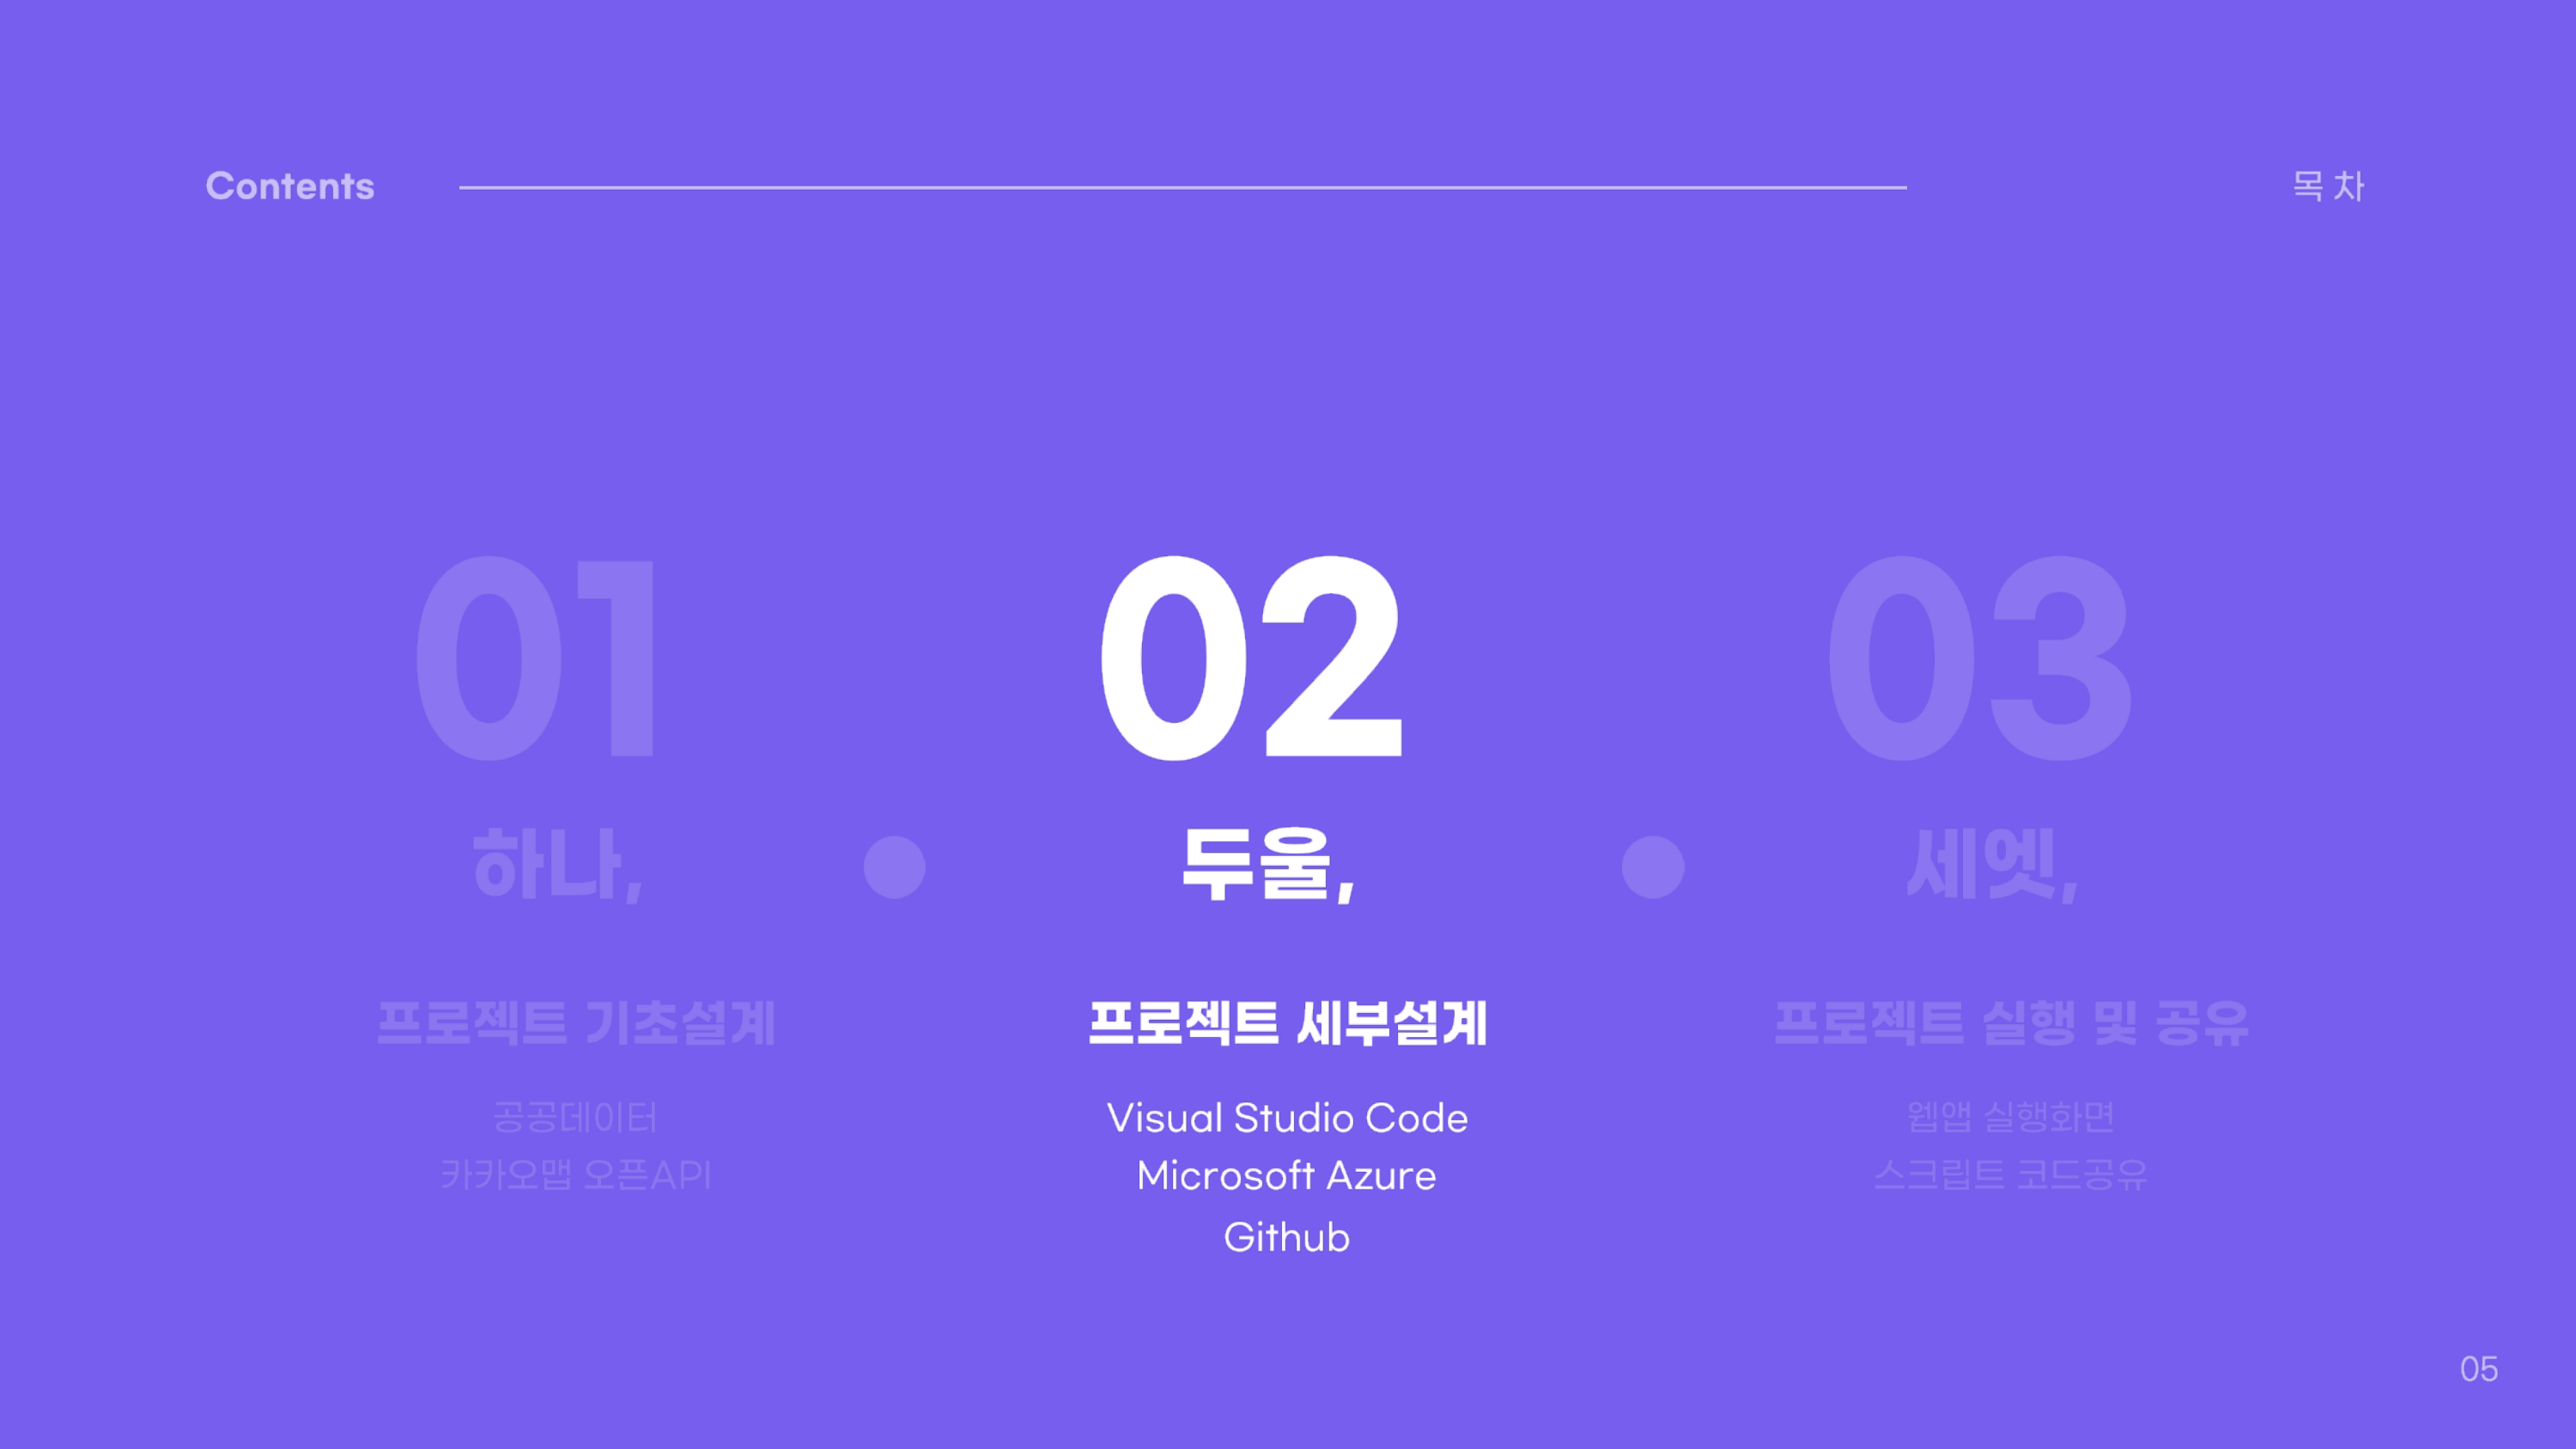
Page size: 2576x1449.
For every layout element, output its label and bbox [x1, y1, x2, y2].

picture [1703, 984, 2275, 1078]
picture [1051, 1089, 1485, 1275]
picture [1042, 477, 1517, 951]
picture [339, 1089, 729, 1213]
picture [2454, 1346, 2515, 1402]
text_box [1622, 836, 1685, 899]
picture [1859, 159, 2381, 225]
text_box [459, 180, 1907, 197]
picture [267, 984, 800, 1078]
picture [369, 477, 787, 951]
picture [1737, 477, 2246, 951]
text_box [863, 836, 927, 899]
picture [199, 160, 391, 221]
picture [1775, 1089, 2166, 1213]
picture [978, 984, 1512, 1078]
